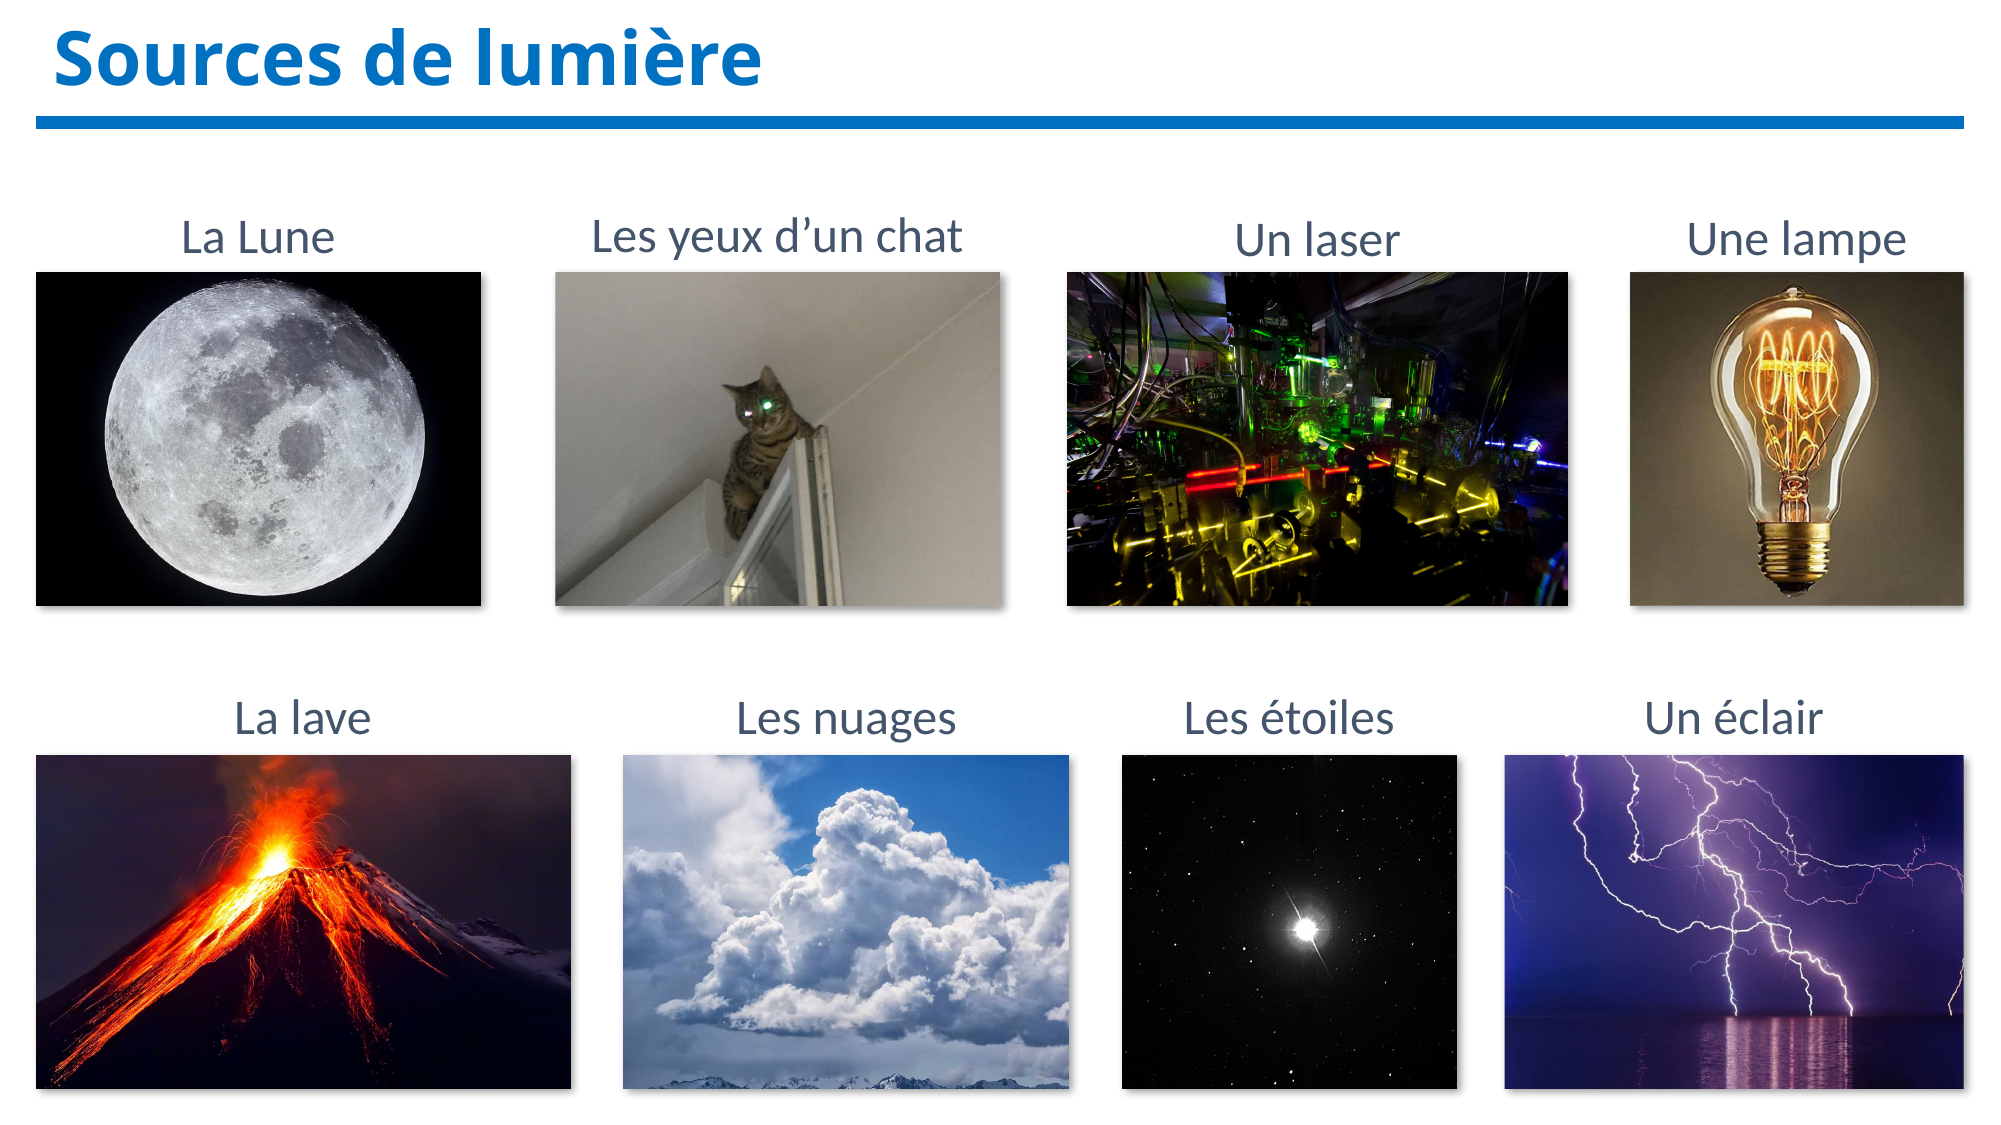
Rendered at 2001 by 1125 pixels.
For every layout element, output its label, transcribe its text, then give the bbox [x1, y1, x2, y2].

text_box Sources de lumière [0, 0, 2000, 123]
text_box La Lune [166, 196, 351, 272]
picture [1630, 272, 1964, 606]
picture [36, 272, 481, 606]
picture [1122, 755, 1457, 1089]
text_box Les nuages [721, 677, 972, 752]
text_box Un éclair [1629, 676, 1840, 752]
text_box Les étoiles [1168, 676, 1410, 752]
picture [1504, 755, 1964, 1089]
text_box Les yeux d’un chat [576, 195, 979, 271]
picture [555, 216, 1000, 662]
picture [36, 755, 571, 1089]
picture [1067, 272, 1568, 606]
text_box Un laser [1219, 198, 1417, 272]
picture [623, 755, 1069, 1089]
text_box La lave [219, 677, 387, 752]
text_box Une lampe [1671, 198, 1923, 272]
